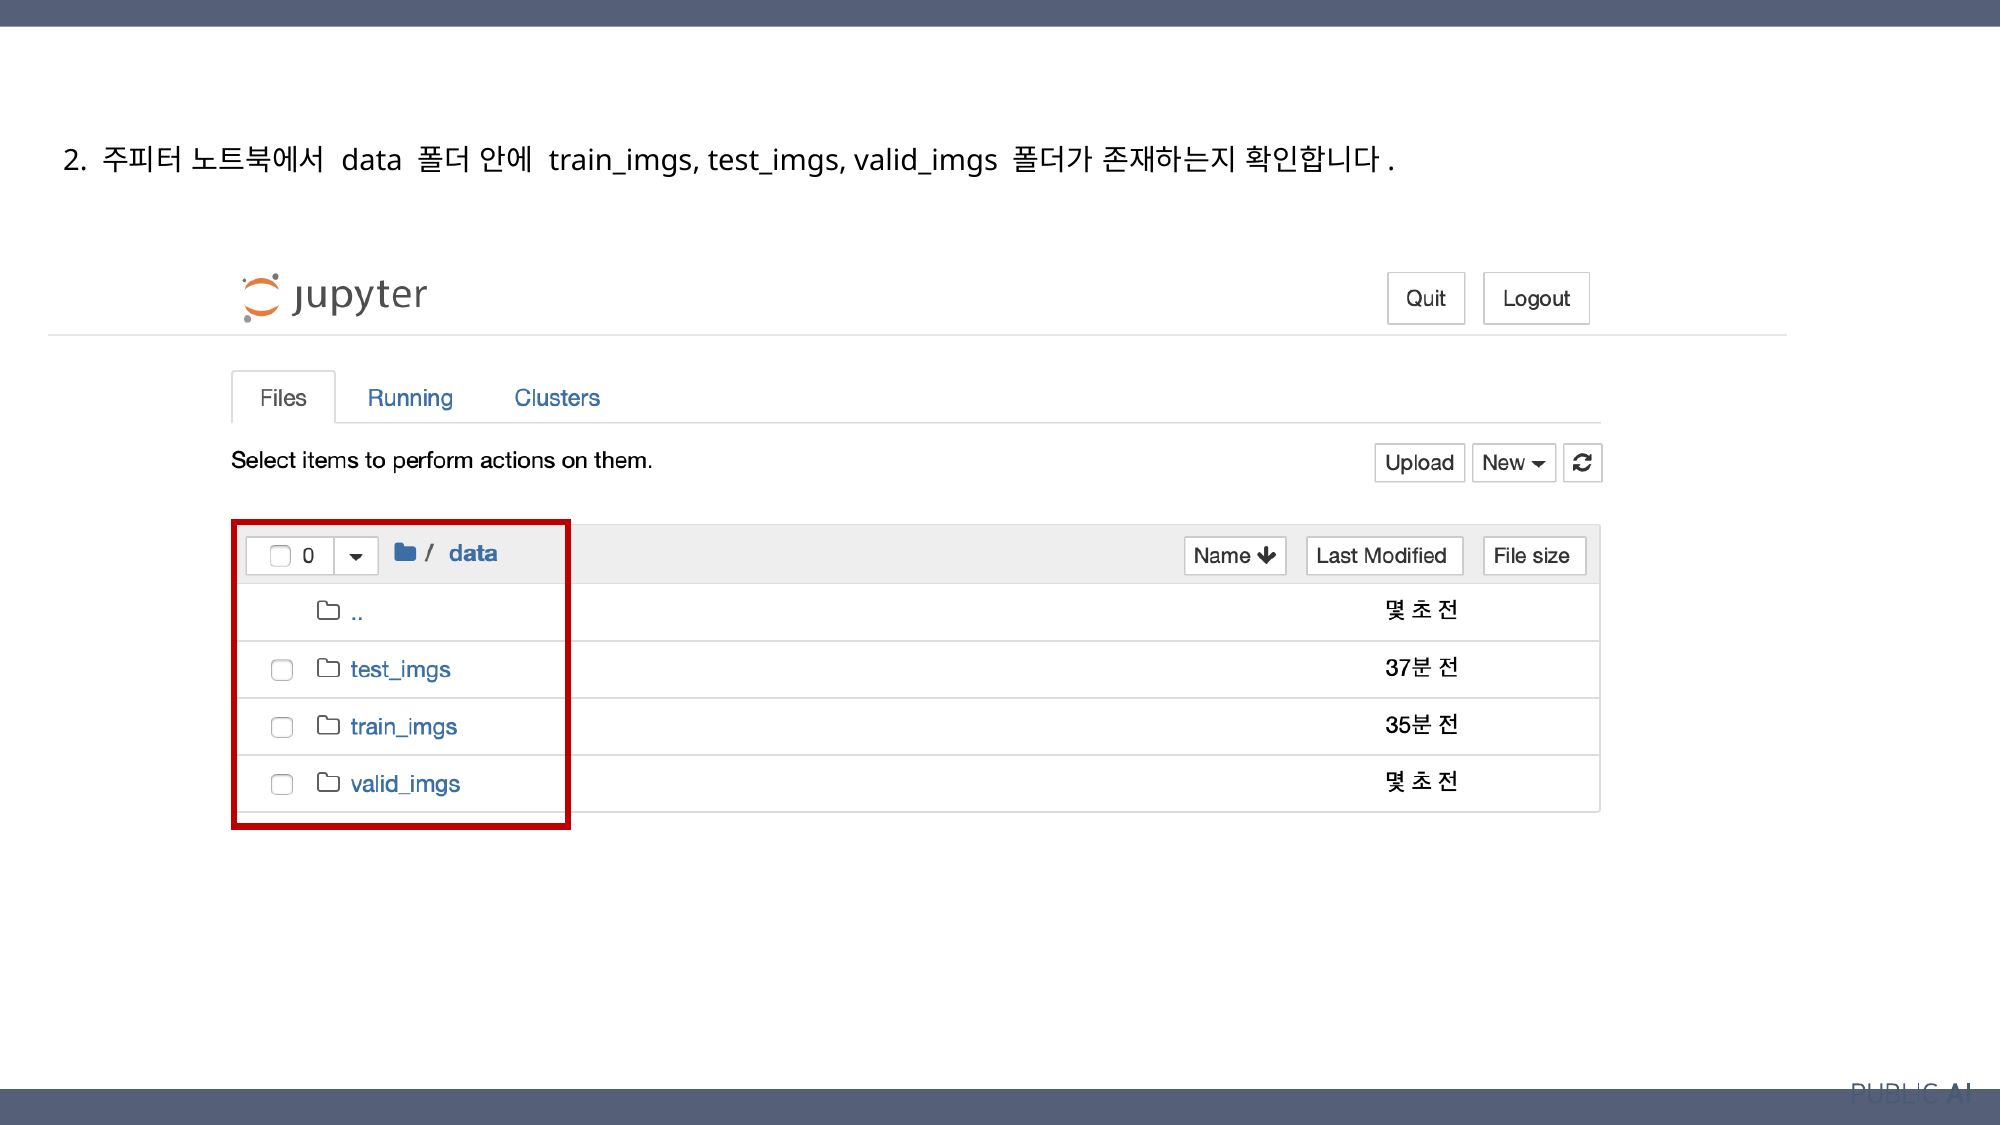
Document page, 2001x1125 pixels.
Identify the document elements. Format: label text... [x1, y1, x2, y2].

text_box 2. 주피터 노트북에서 data 폴더 안에 train_imgs, test_imgs, valid_imgs 폴더가 존재하는지 확인합니다. [48, 133, 1647, 184]
picture [48, 264, 1787, 861]
